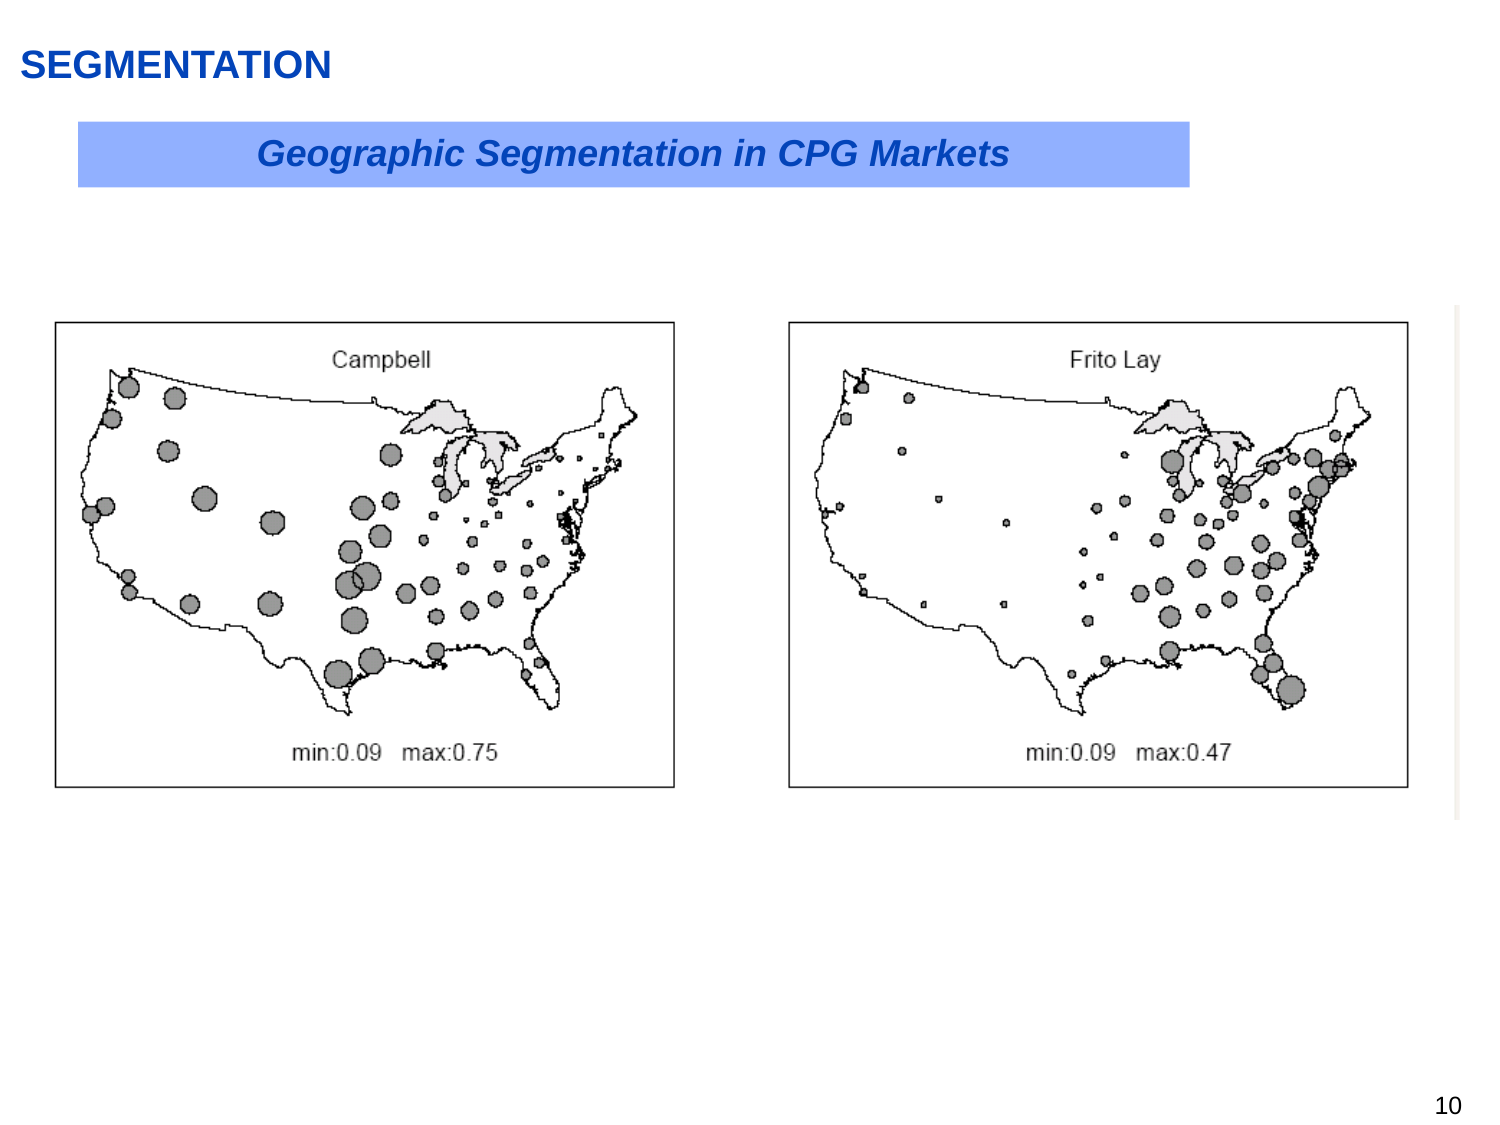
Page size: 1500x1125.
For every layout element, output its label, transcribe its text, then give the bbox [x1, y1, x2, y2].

text_box Geographic Segmentation in CPG Markets [78, 121, 1190, 188]
title SEGMENTATION [19, 38, 1463, 87]
picture [39, 305, 1460, 820]
slide_number 9 [1149, 1089, 1463, 1121]
